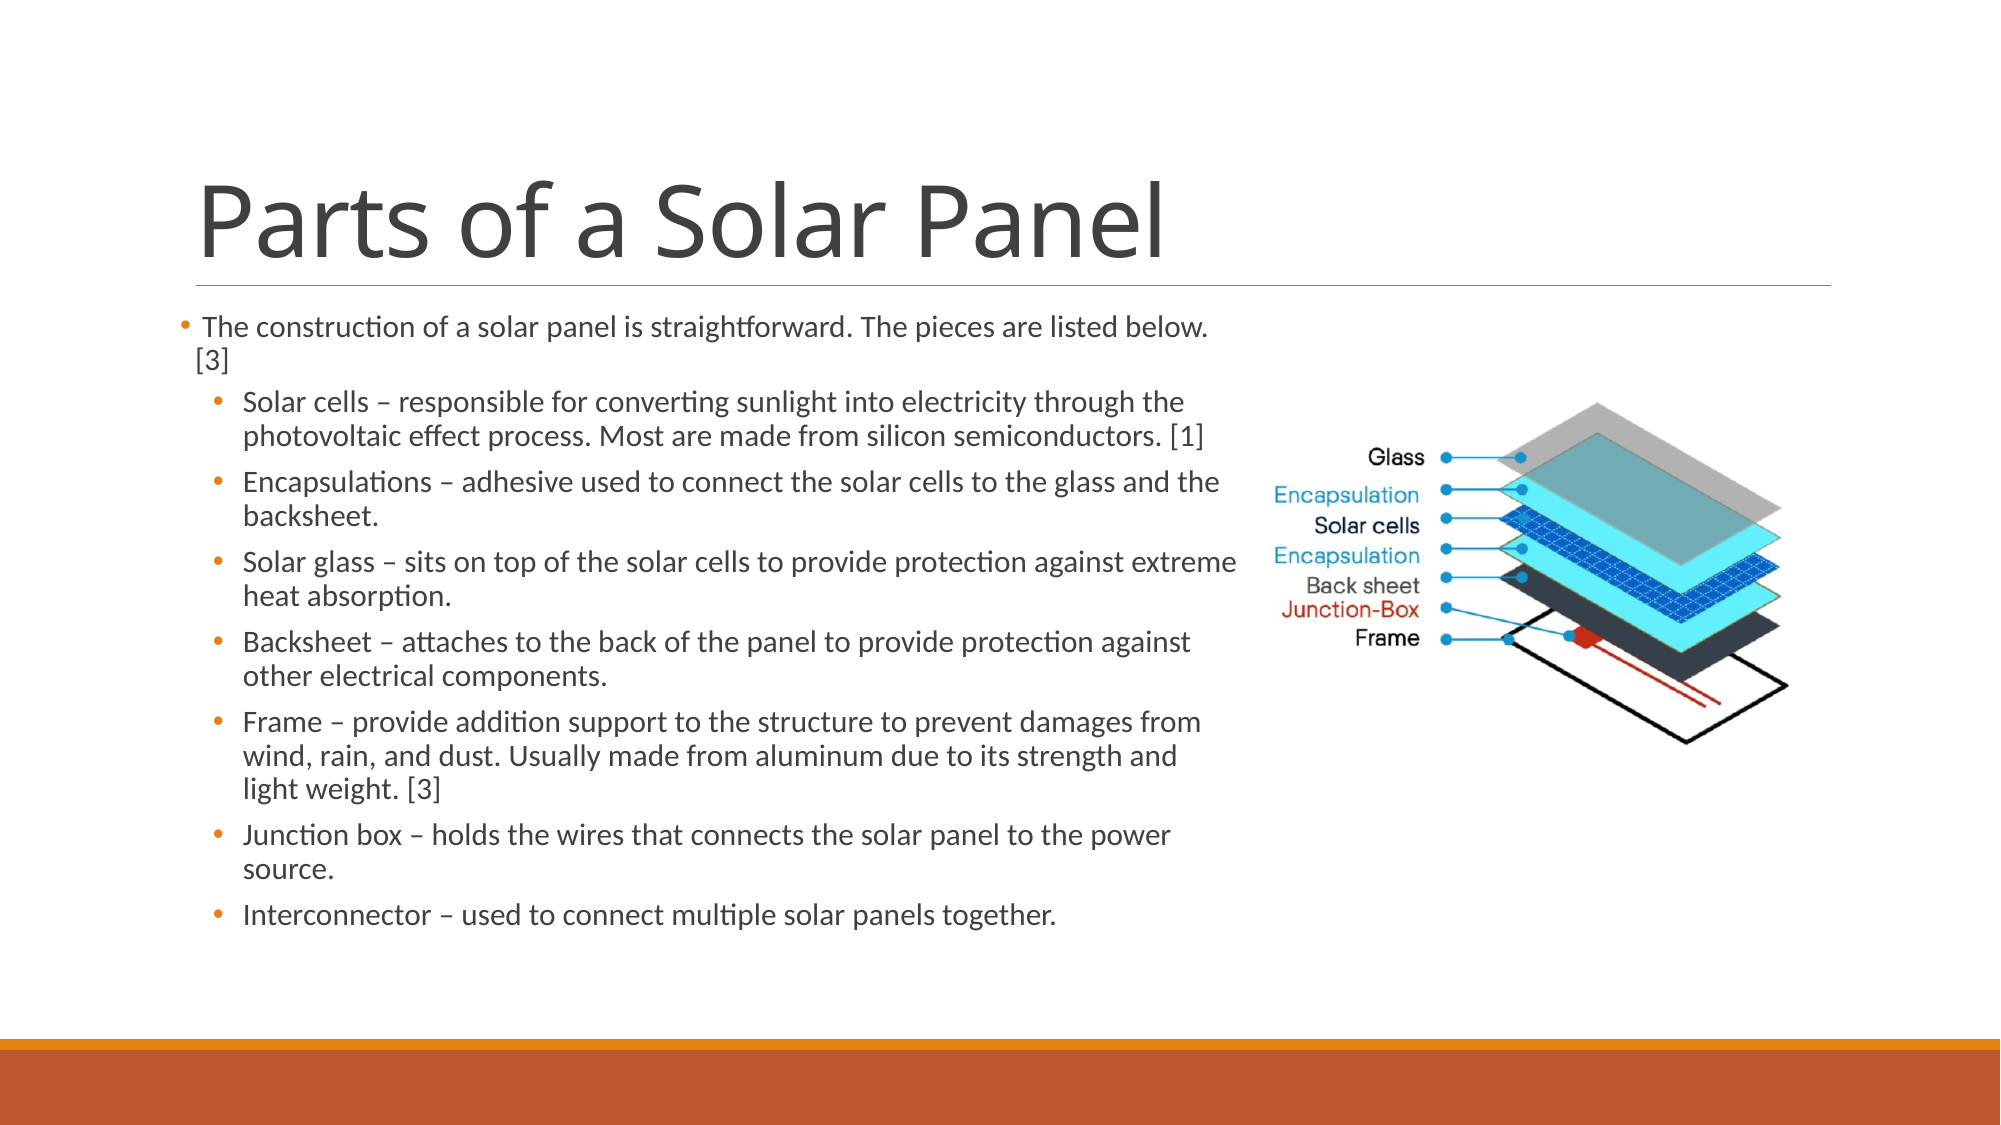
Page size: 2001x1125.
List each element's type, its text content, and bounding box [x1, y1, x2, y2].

title Parts of a Solar Panel [180, 47, 1830, 285]
picture [1238, 383, 1831, 766]
list The construction of a solar panel is straightforward. The pieces are listed below. [3] Solar cells – responsible for converting sunlight into electricity through the photovoltaic effect process. Most are made from silicon semiconductors. [1] Encapsulations – adhesive used to connect the solar cells to the glass and the backsheet. Solar glass – sits on top of the solar cells to provide protection against extreme heat absorption. Backsheet – attaches to the back of the panel to provide protection against other electrical components. Frame – provide addition support to the structure to prevent damages from wind, rain, and dust. Usually made from aluminum due to its strength and light weight. [3] Junction box – holds the wires that connects the solar panel to the power source. Interconnector – used to connect multiple solar panels together. [180, 302, 1239, 963]
